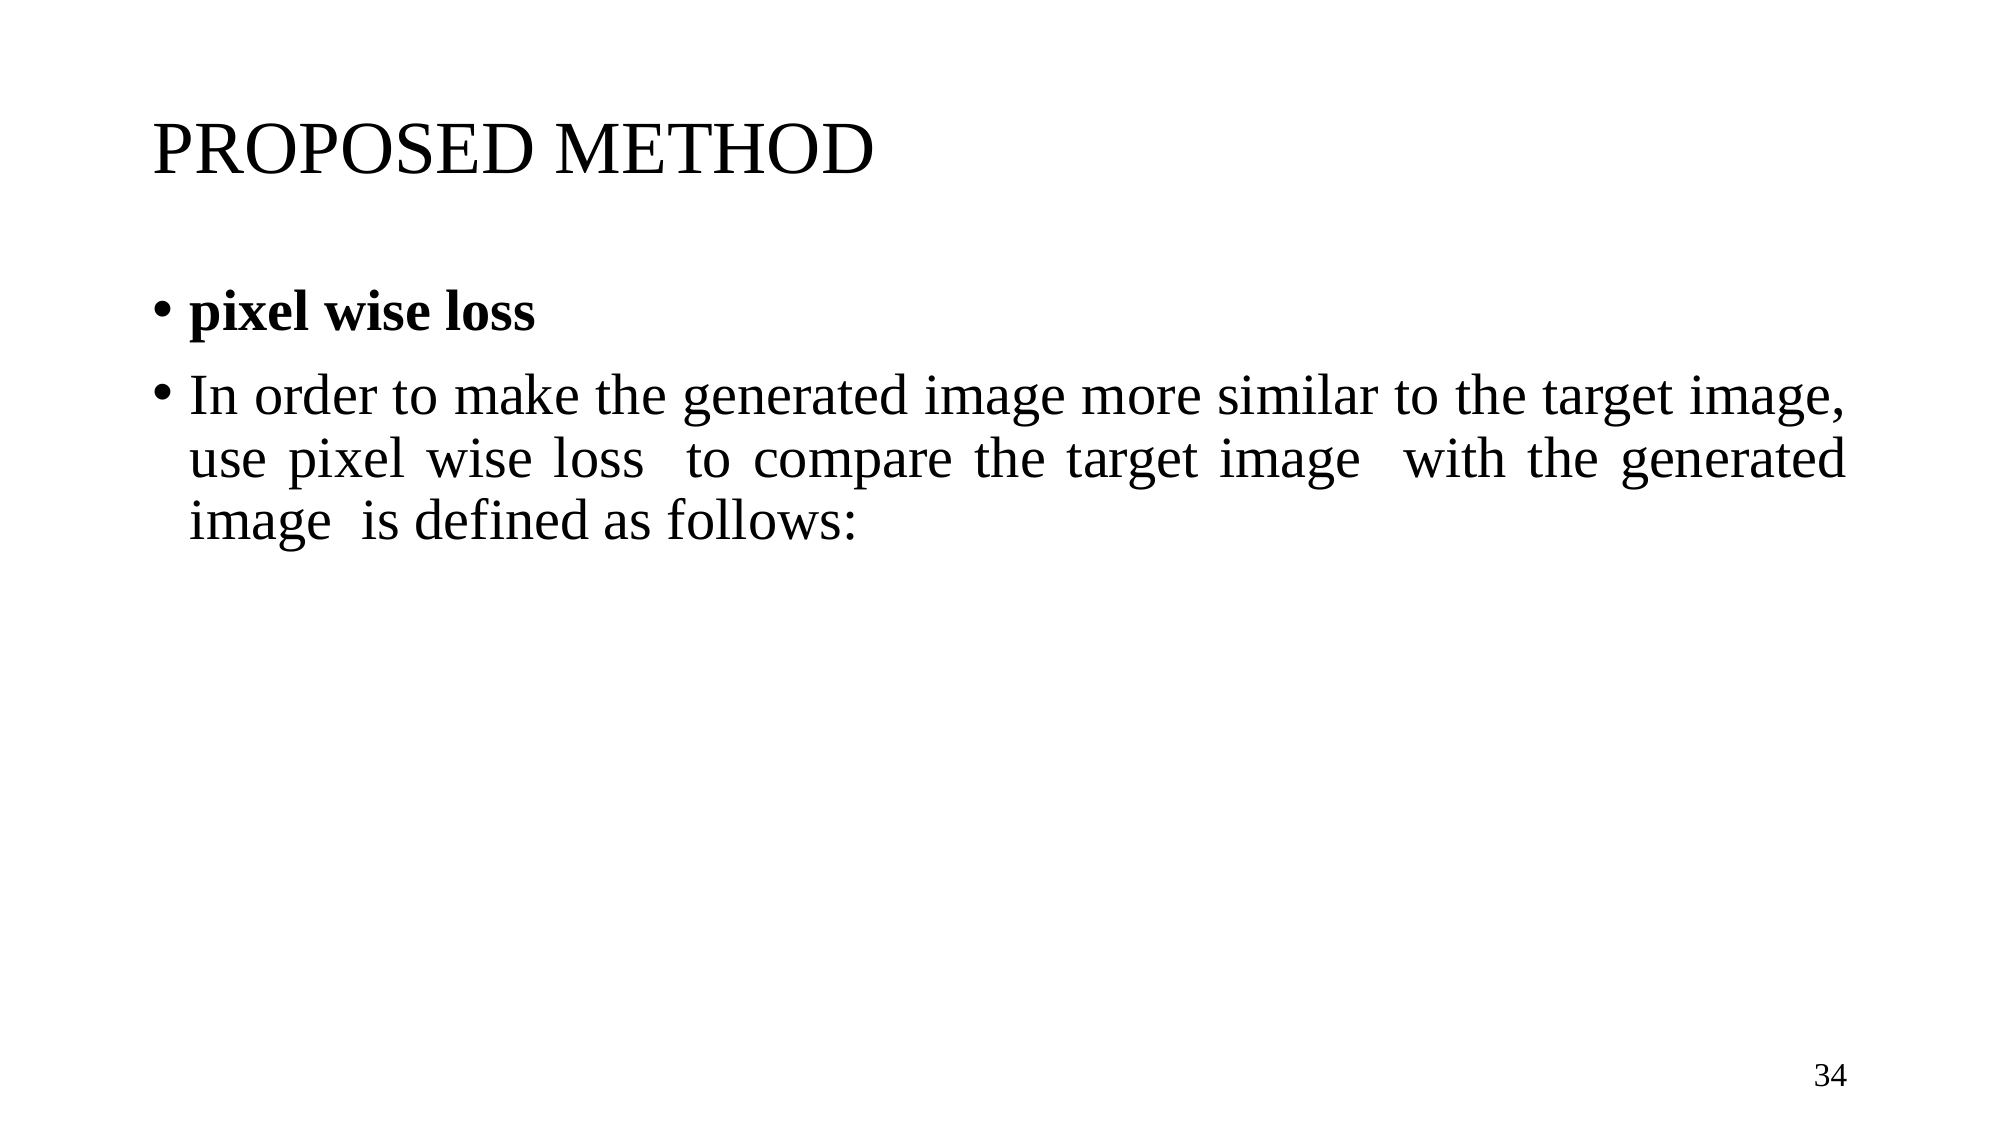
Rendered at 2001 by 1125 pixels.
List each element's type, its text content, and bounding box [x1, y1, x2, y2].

title PROPOSED METHOD [137, 59, 1863, 238]
slide_number 34 [1412, 1042, 1863, 1103]
